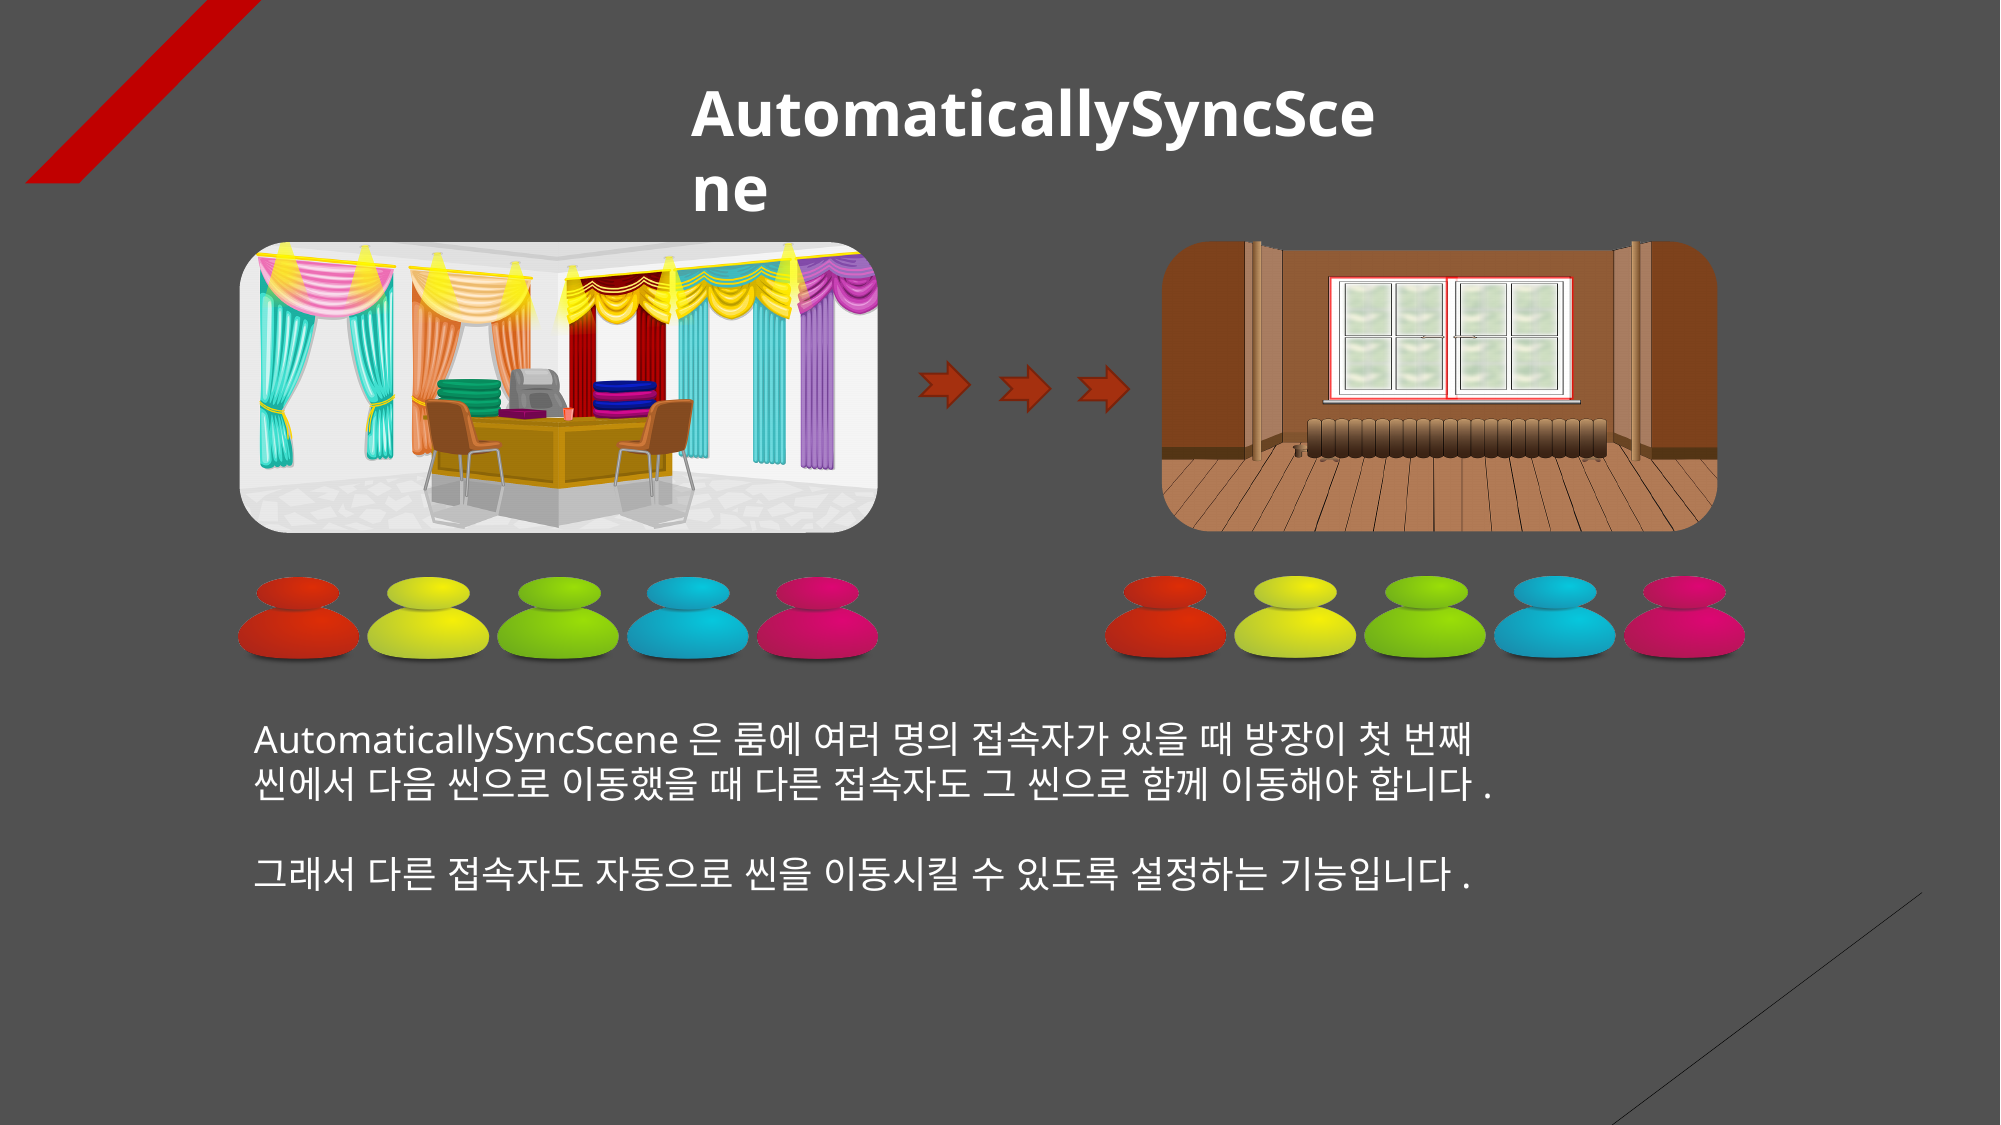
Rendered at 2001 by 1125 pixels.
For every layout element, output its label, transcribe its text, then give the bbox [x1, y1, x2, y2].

text_box AutomaticallySyncScene [676, 66, 1425, 232]
picture [238, 558, 879, 685]
text_box [1076, 364, 1131, 415]
picture [239, 242, 878, 533]
picture [1161, 241, 1718, 532]
text_box AutomaticallySyncScene은 룸에 여러 명의 접속자가 있을 때 방장이 첫 번째 씬에서 다음 씬으로 이동했을 때 다른 접속자도 그 씬으로 함께 이동해야 합니다. 그래서 다른 접속자도 자동으로 씬을 이동시킬 수 있도록 설정하는 기능입니다. [239, 708, 1513, 904]
text_box [998, 363, 1052, 414]
picture [1105, 557, 1745, 684]
text_box [917, 359, 972, 410]
